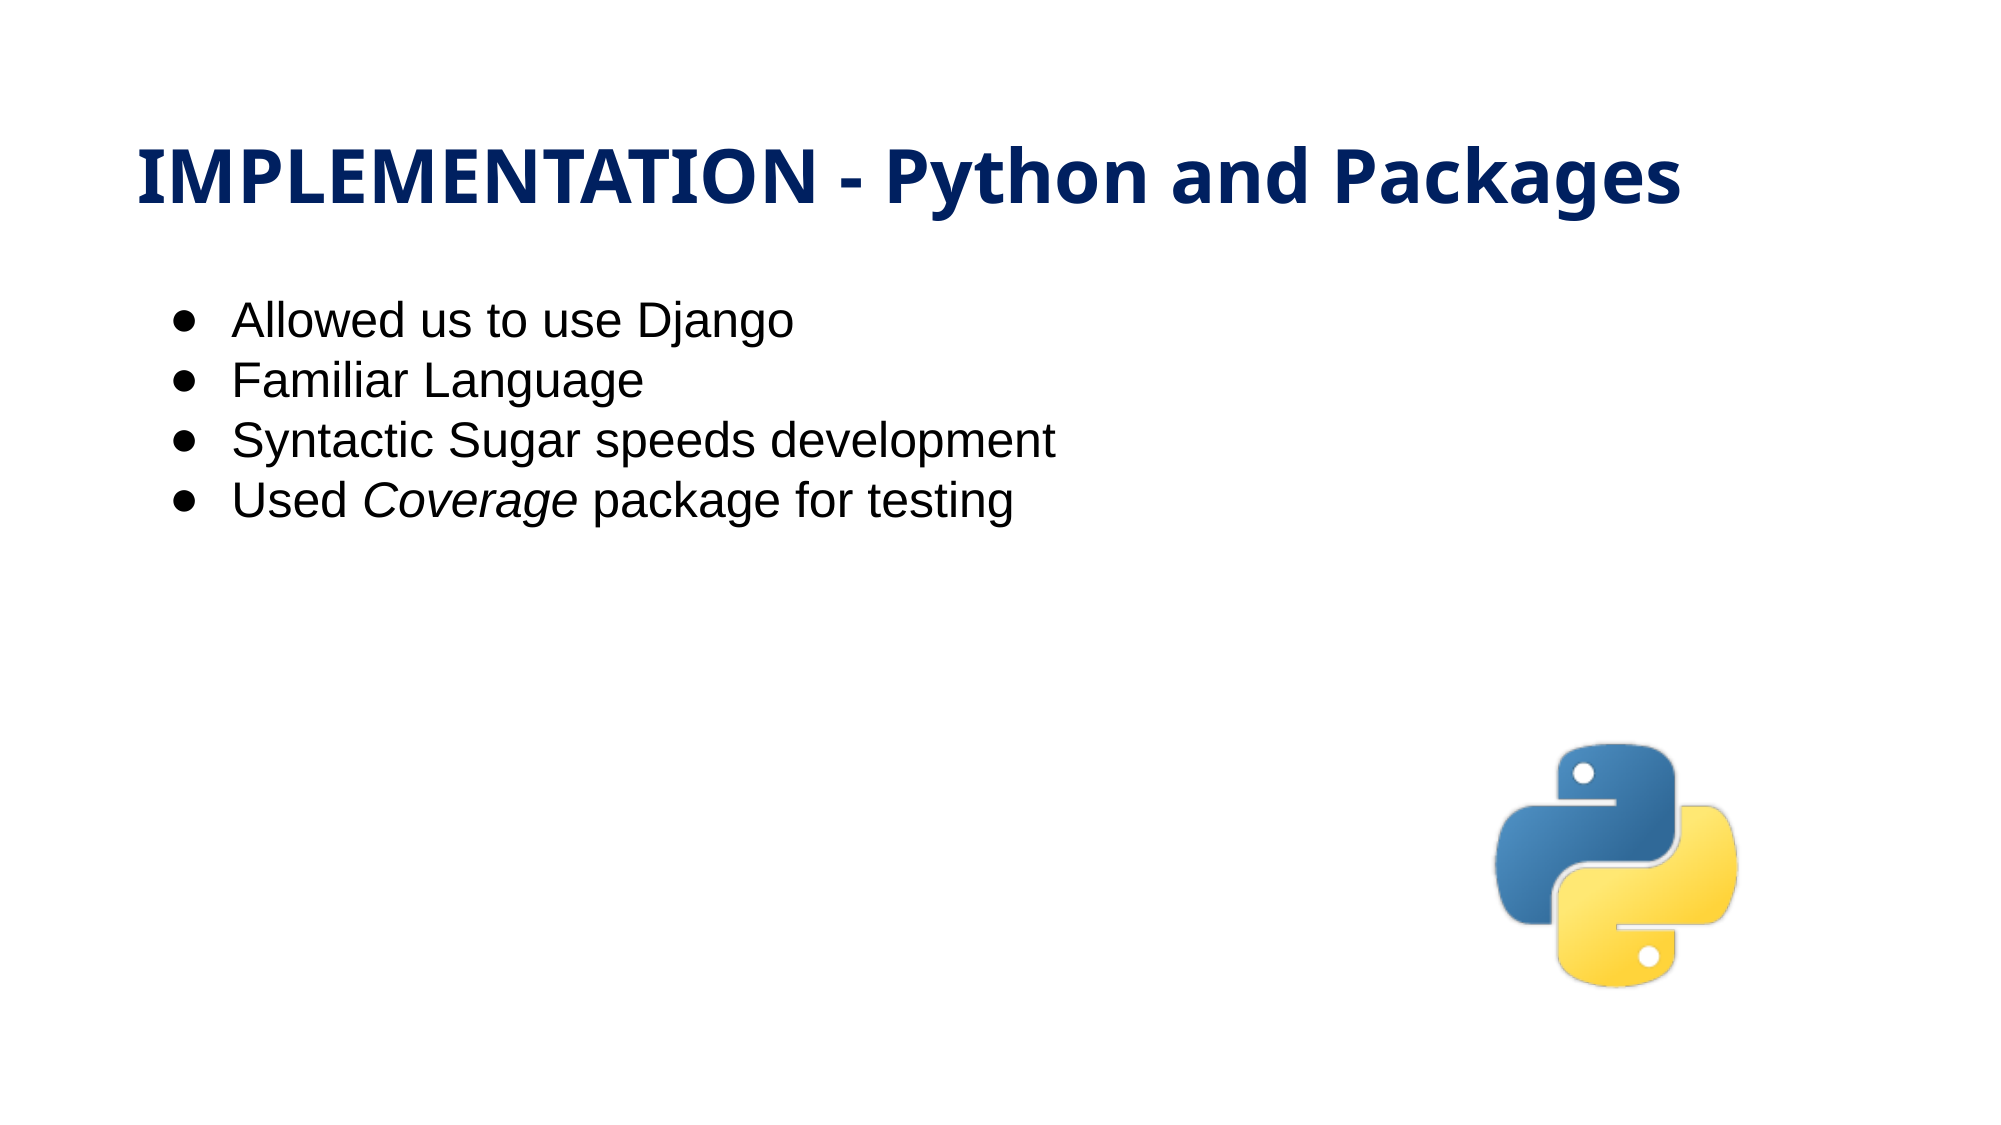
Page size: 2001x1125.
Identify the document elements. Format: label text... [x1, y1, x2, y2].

picture [1440, 689, 1794, 1043]
text_box Allowed us to use Django Familiar Language Syntactic Sugar speeds development Used Coverage package for testing [141, 272, 1293, 981]
title IMPLEMENTATION - Python and Packages [137, 59, 1863, 278]
